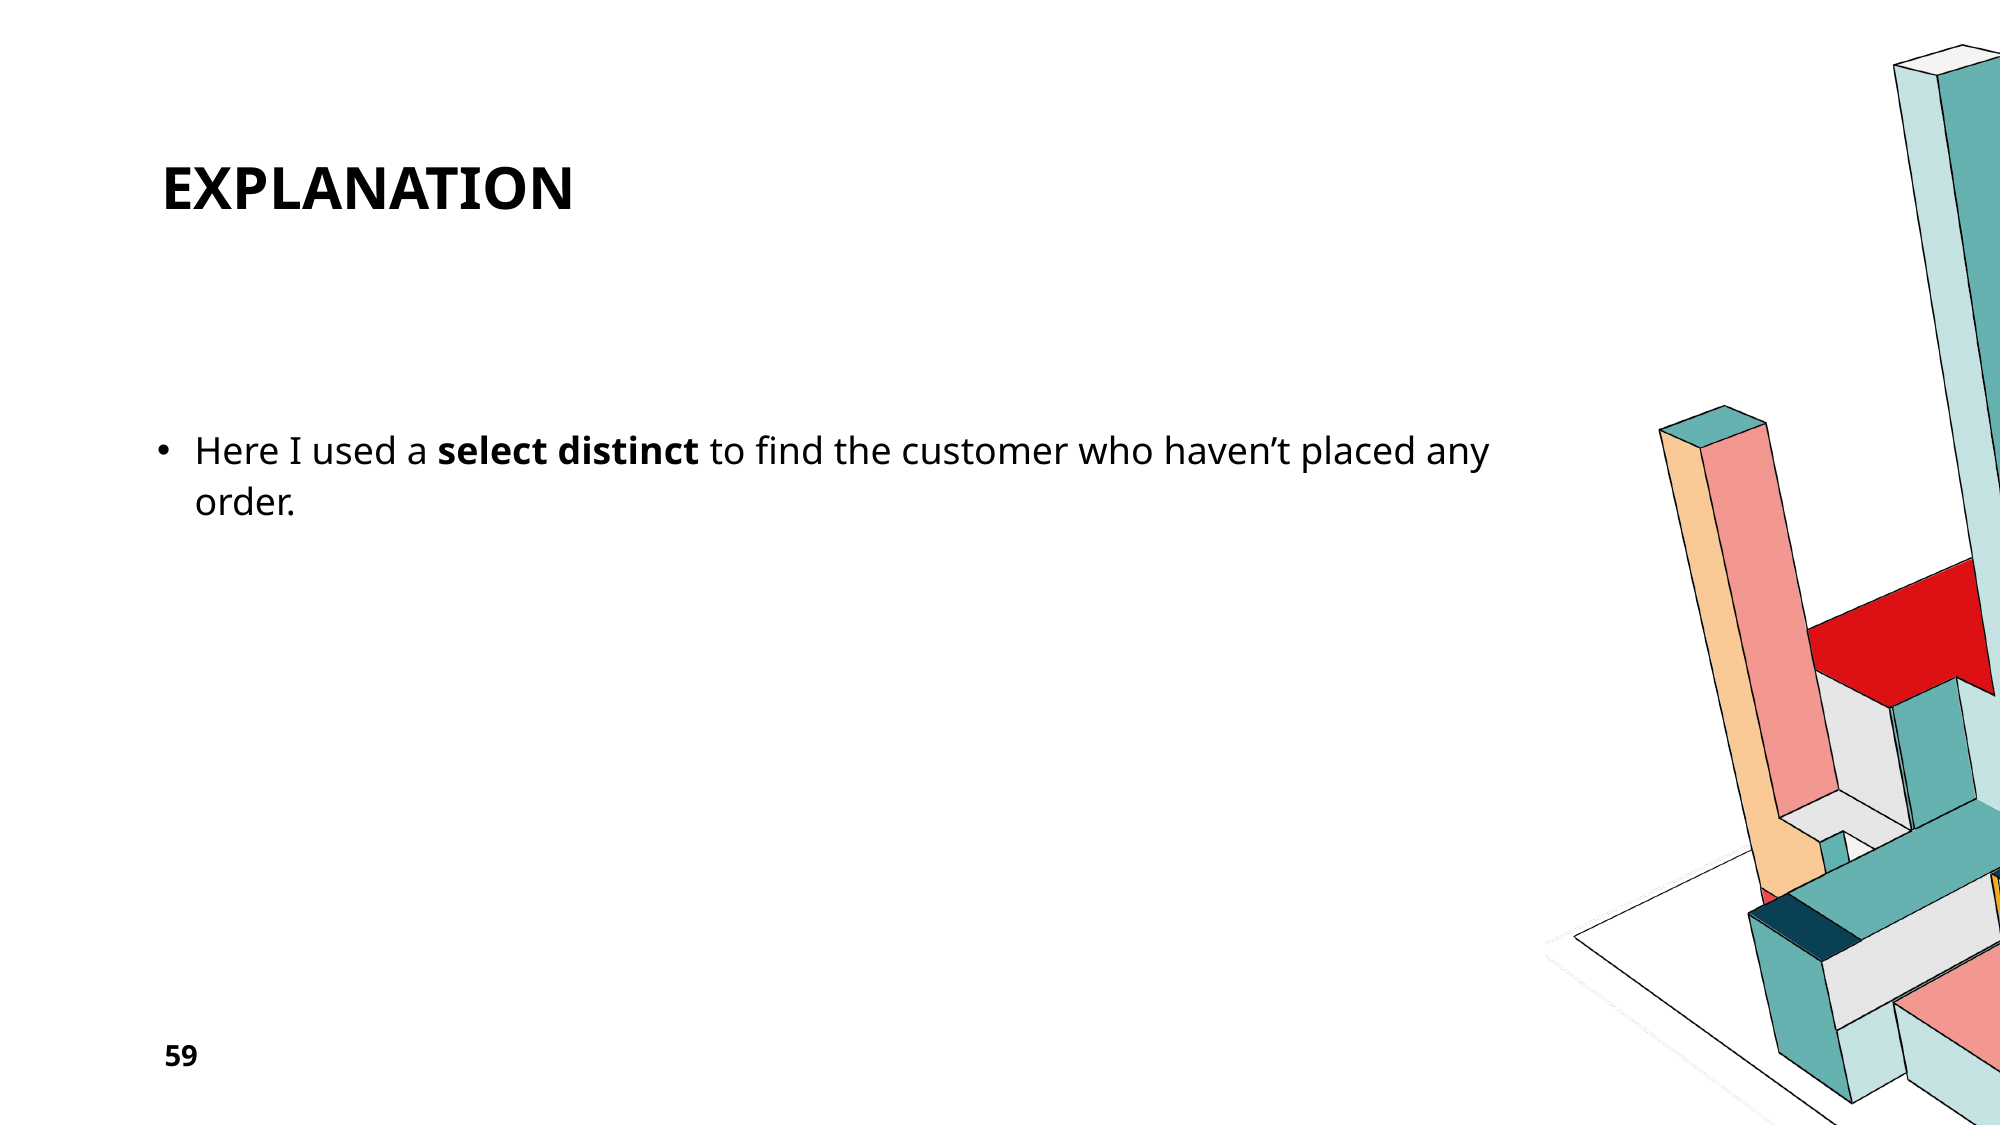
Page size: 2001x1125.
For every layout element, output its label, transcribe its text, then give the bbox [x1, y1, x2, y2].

picture [1544, 43, 2000, 1125]
title EXPLANATION [146, 11, 1508, 230]
list Here I used a select distinct to find the customer who haven’t placed any order. [142, 339, 1508, 913]
slide_number 59 [149, 1024, 588, 1085]
